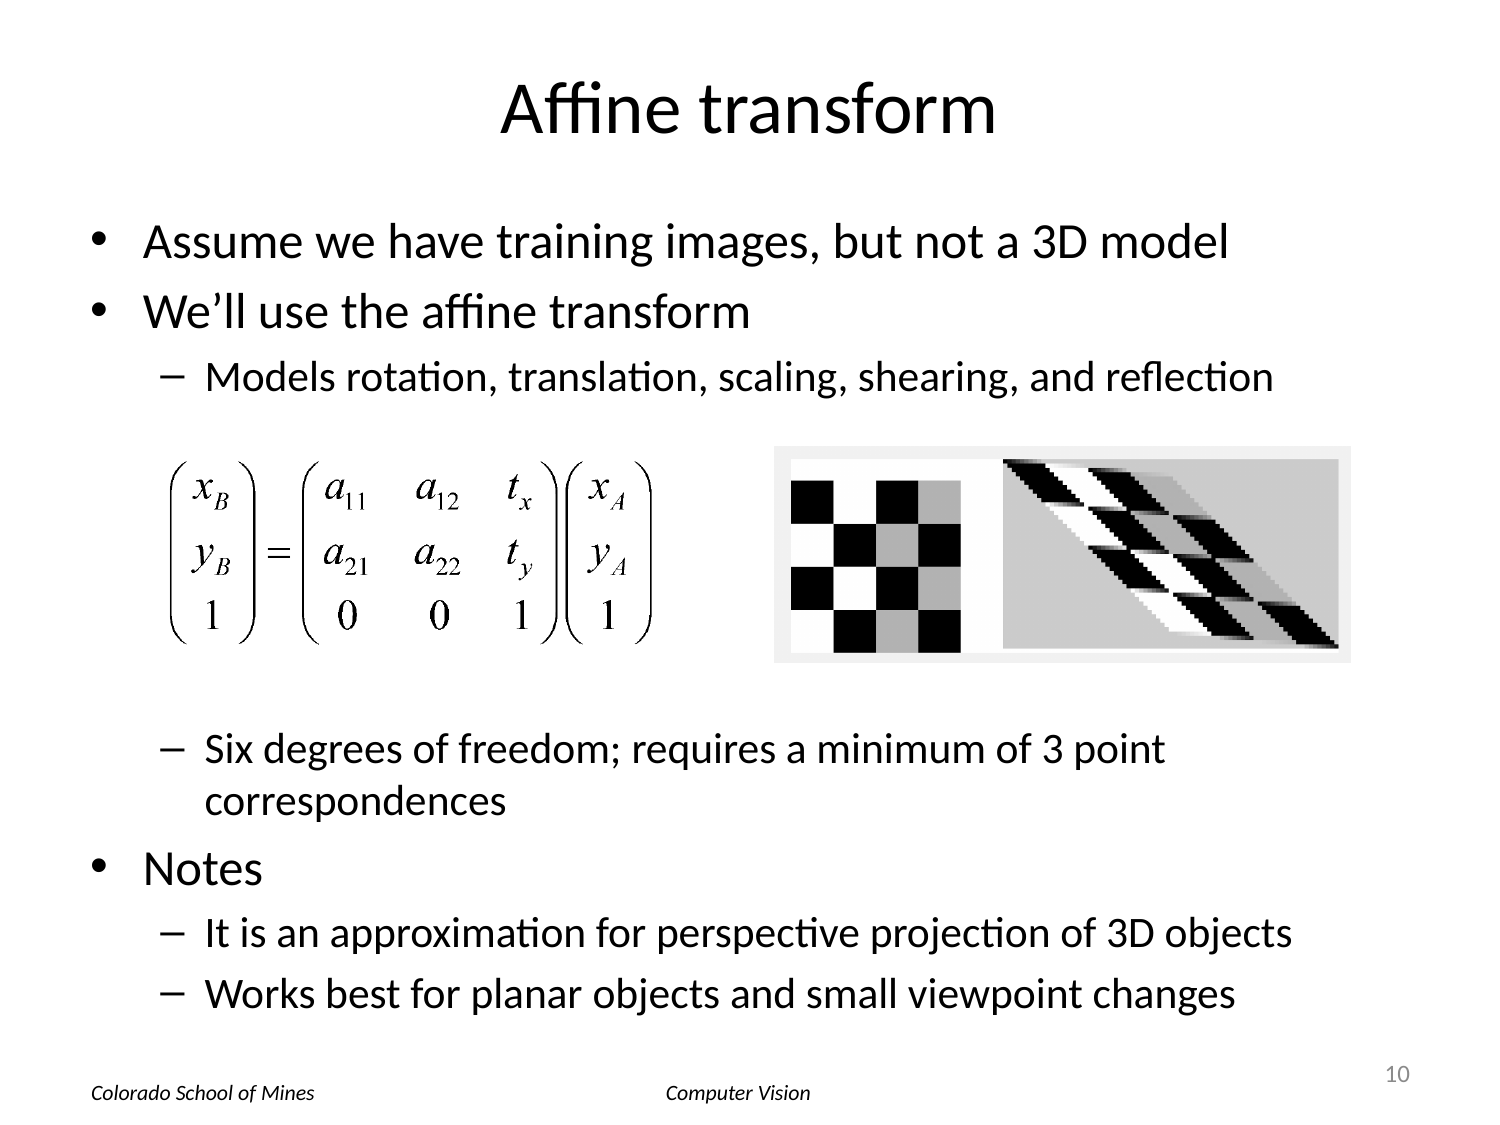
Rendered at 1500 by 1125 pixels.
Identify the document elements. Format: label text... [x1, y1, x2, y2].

slide_number 10 [1074, 1042, 1425, 1103]
list Assume we have training images, but not a 3D model We’ll use the affine transform Models rotation, translation, scaling, shearing, and reflection Six degrees of freedom; requires a minimum of 3 point correspondences Notes It is an approximation for perspective projection of 3D objects Works best for planar objects and small viewpoint changes [75, 200, 1425, 1043]
picture [774, 446, 1351, 663]
title Affine transform [75, 45, 1425, 163]
picture [162, 450, 662, 655]
